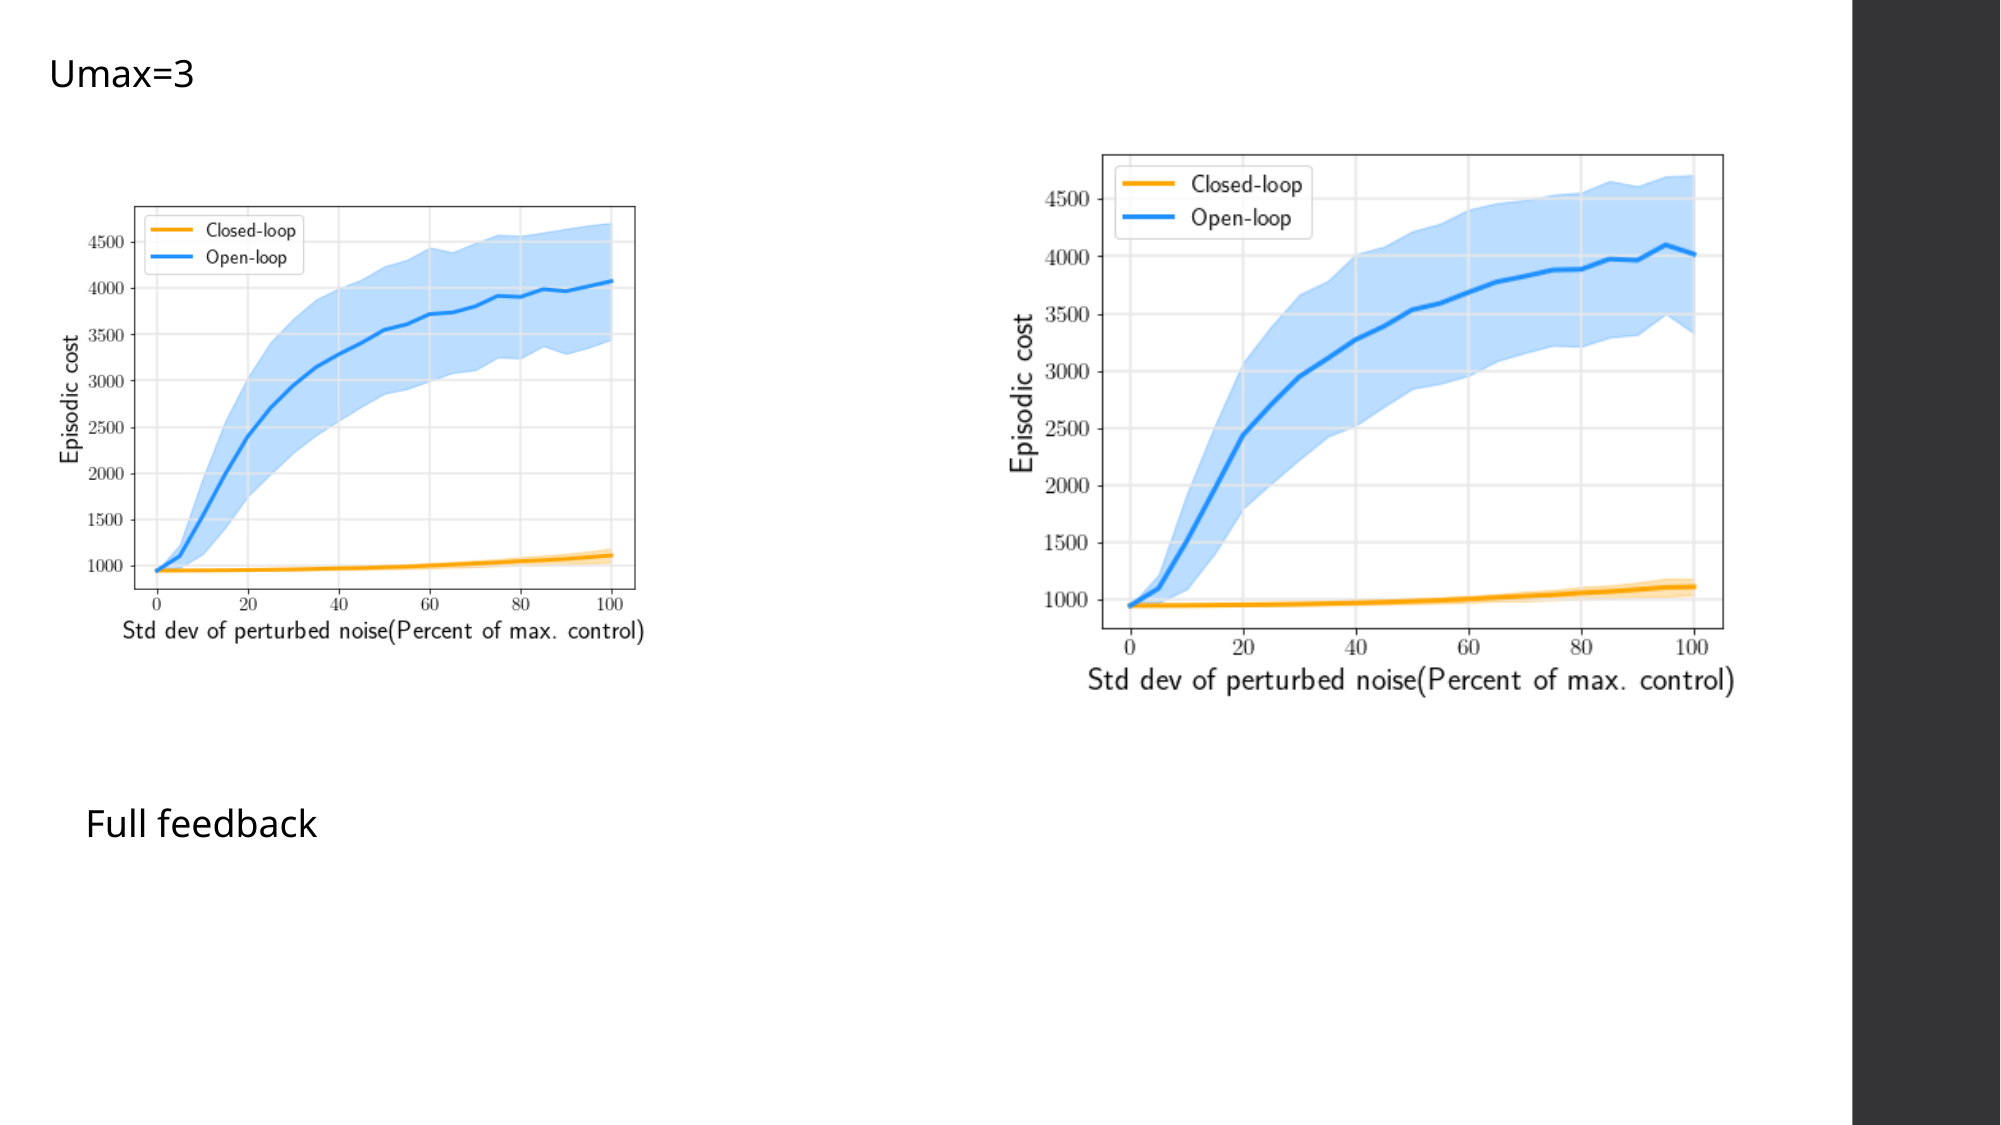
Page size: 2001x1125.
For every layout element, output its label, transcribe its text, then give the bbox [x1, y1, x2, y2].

picture [51, 192, 655, 654]
text_box Umax=3 [34, 42, 258, 103]
text_box Full feedback [70, 792, 386, 853]
picture [999, 137, 1748, 710]
